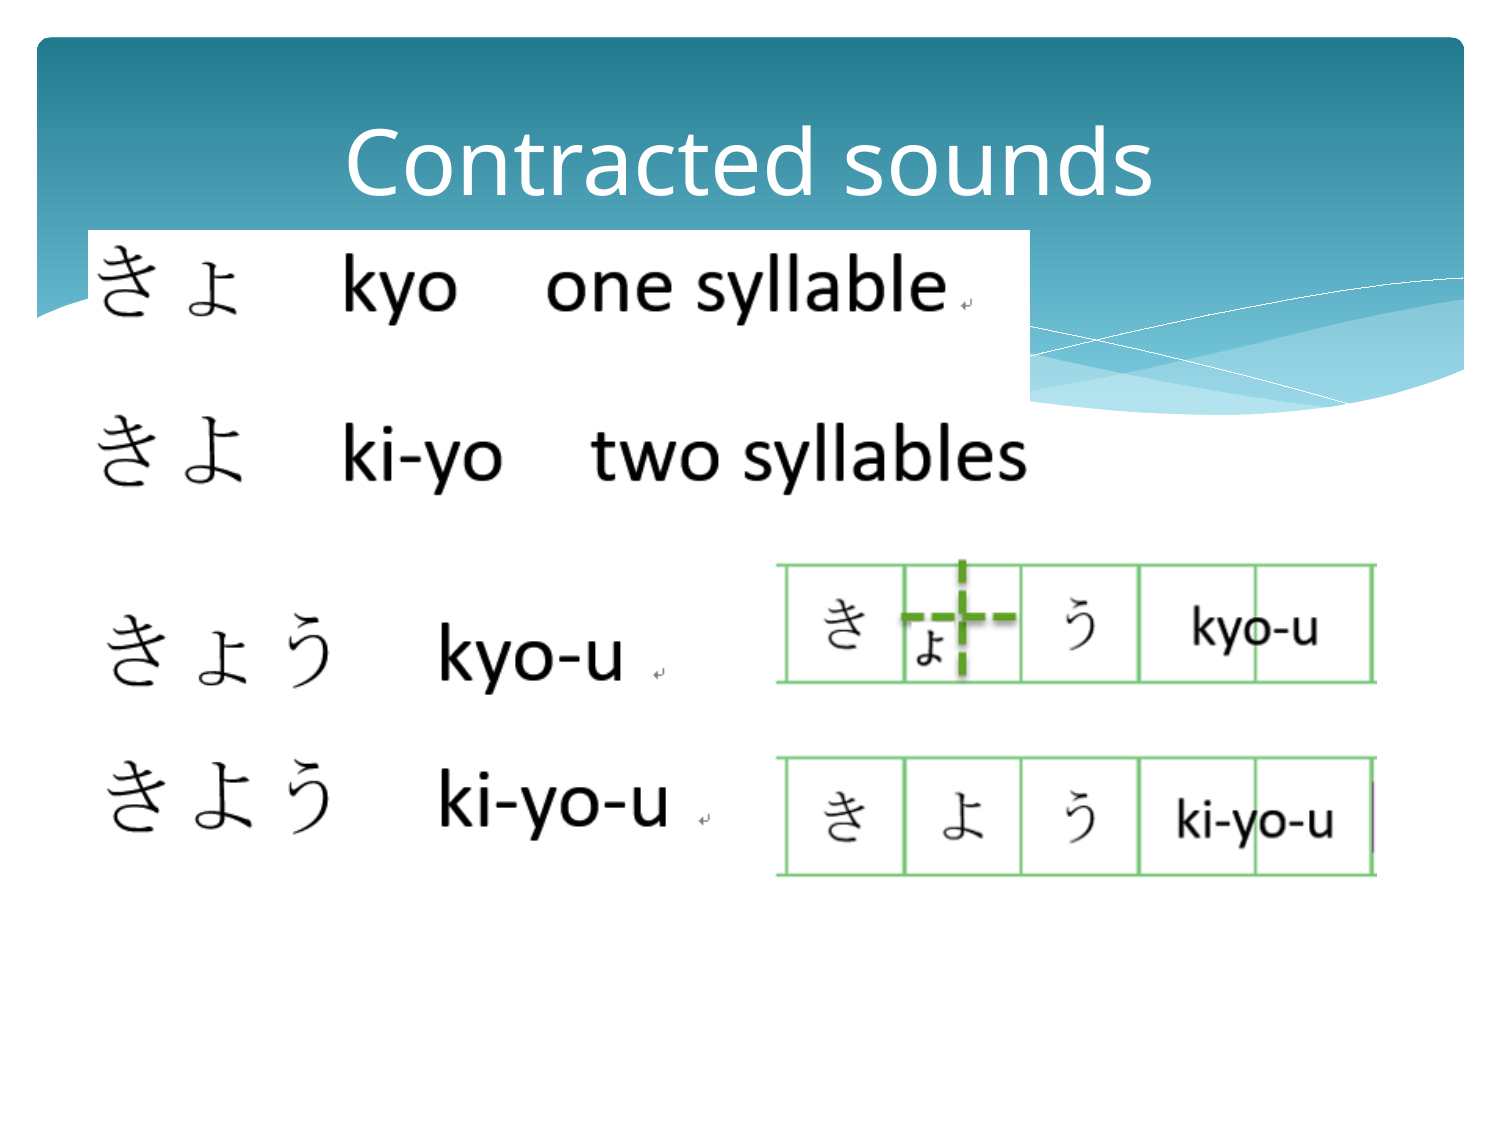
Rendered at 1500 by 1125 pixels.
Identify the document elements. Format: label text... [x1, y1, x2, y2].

picture [88, 230, 1030, 500]
title Contracted sounds [75, 55, 1425, 261]
picture [774, 558, 1377, 886]
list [85, 582, 713, 877]
